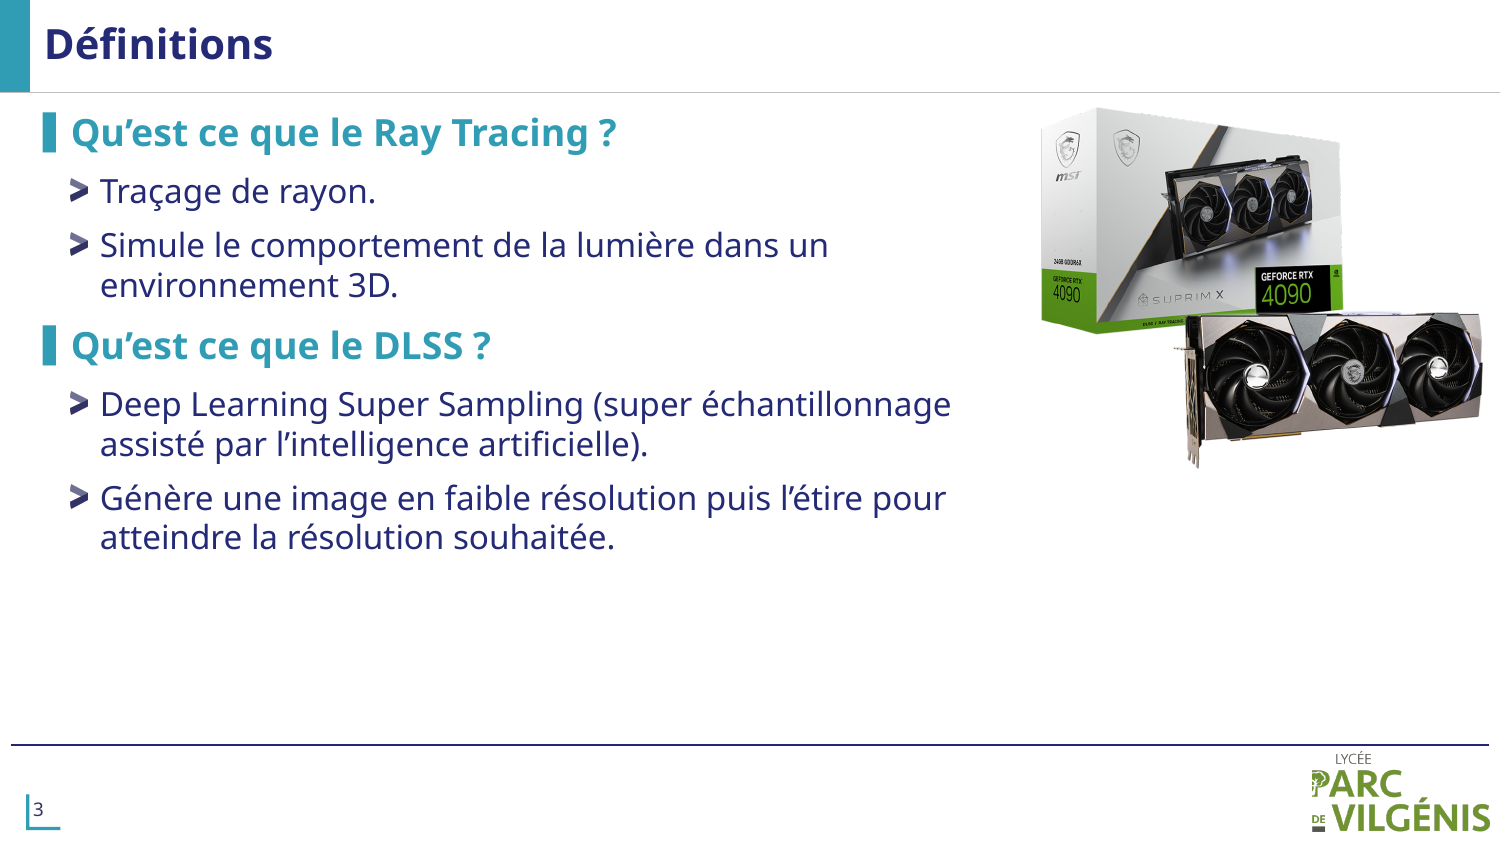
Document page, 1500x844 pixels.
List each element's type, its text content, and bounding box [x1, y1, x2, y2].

picture [1312, 751, 1490, 832]
picture [1016, 91, 1500, 493]
picture [70, 178, 88, 202]
list Qu’est ce que le Ray Tracing ? Traçage de rayon. Simule le comportement de la lumière dans un environnement 3D. Qu’est ce que le DLSS ? Deep Learning Super Sampling (super échantillonnage assisté par l’intelligence artificielle). Génère une image en faible résolution puis l’étire pour atteindre la résolution souhaitée. [43, 109, 1034, 741]
title Définitions [43, 0, 1467, 93]
picture [70, 484, 88, 509]
picture [70, 391, 88, 415]
picture [70, 232, 88, 256]
